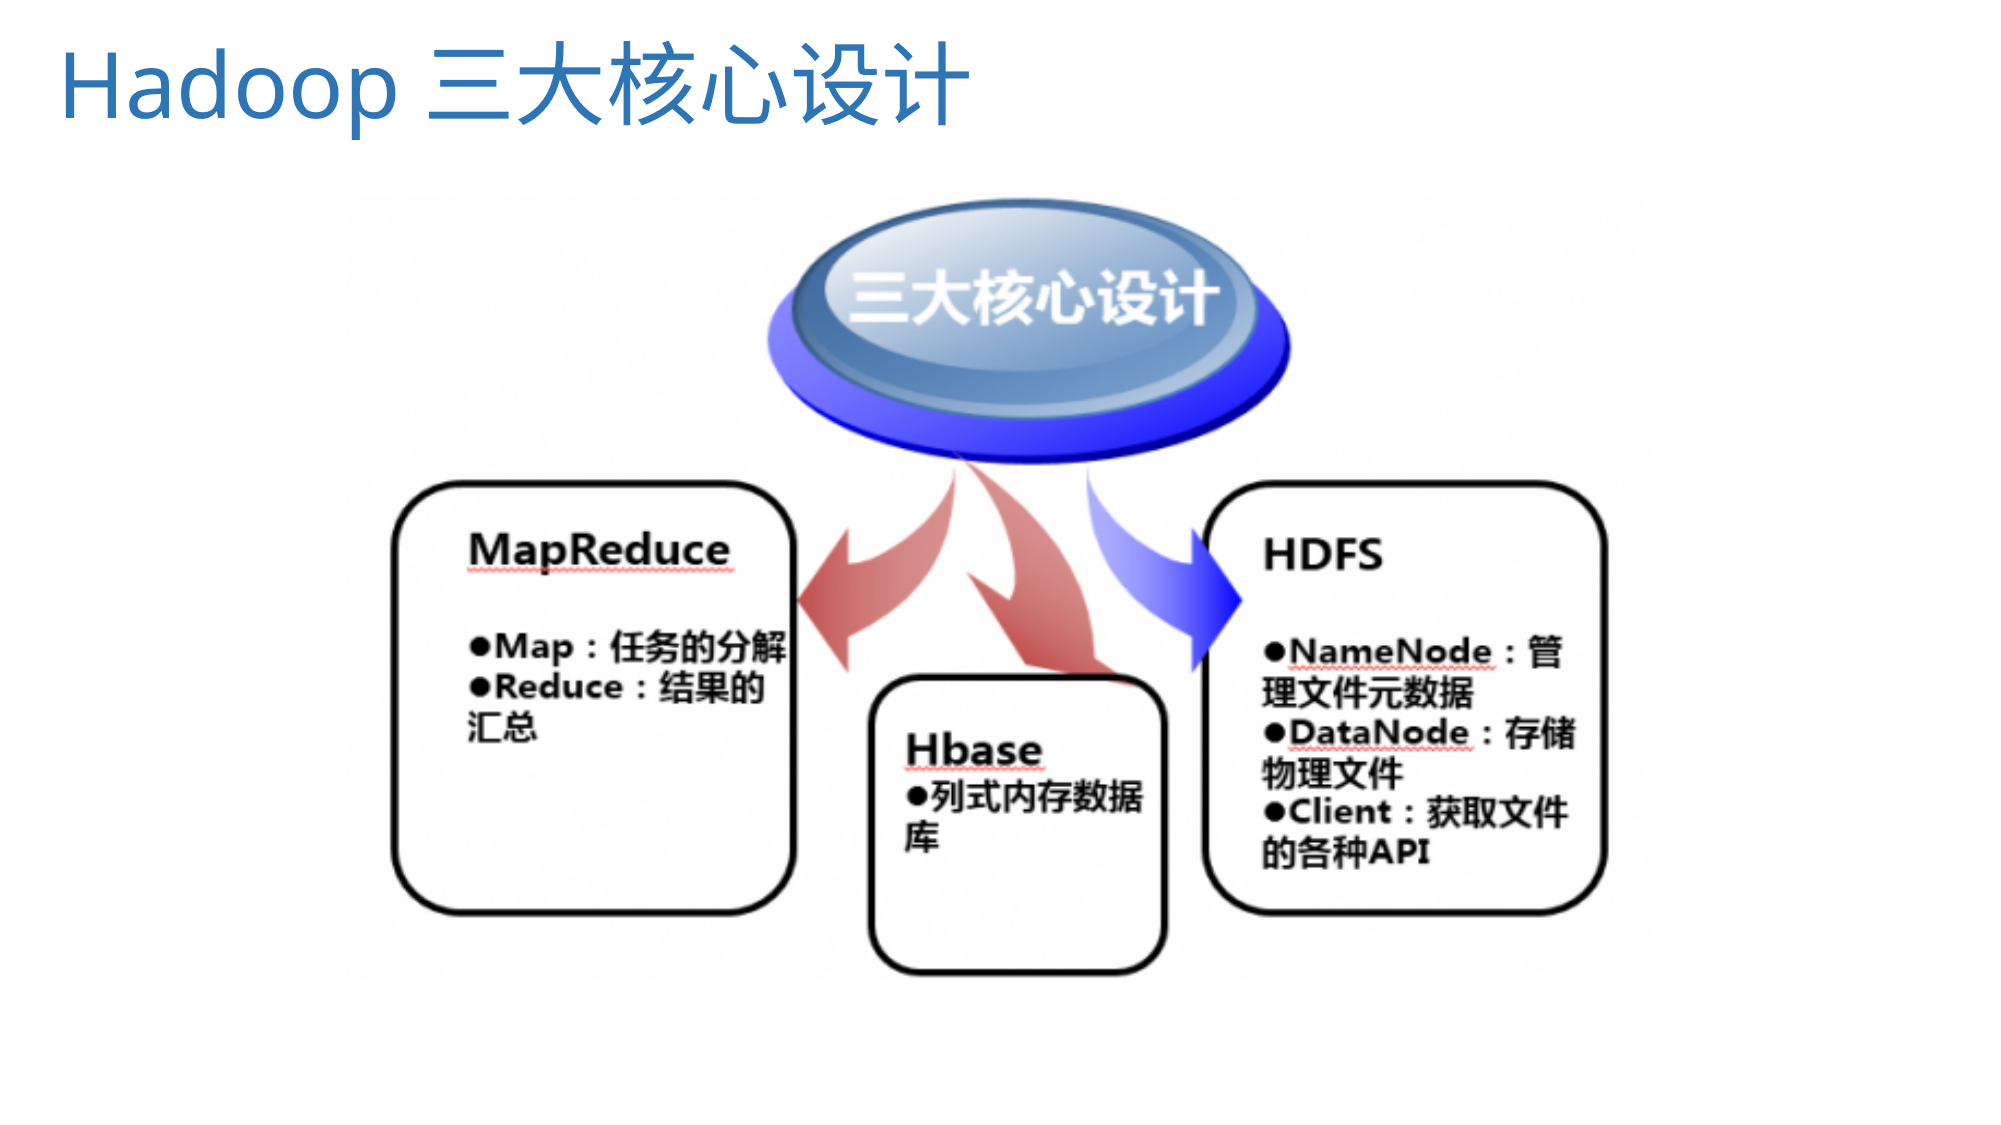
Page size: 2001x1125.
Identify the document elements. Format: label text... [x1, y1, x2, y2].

text_box Hadoop三大核心设计 [42, 32, 1046, 146]
picture [345, 194, 1655, 982]
